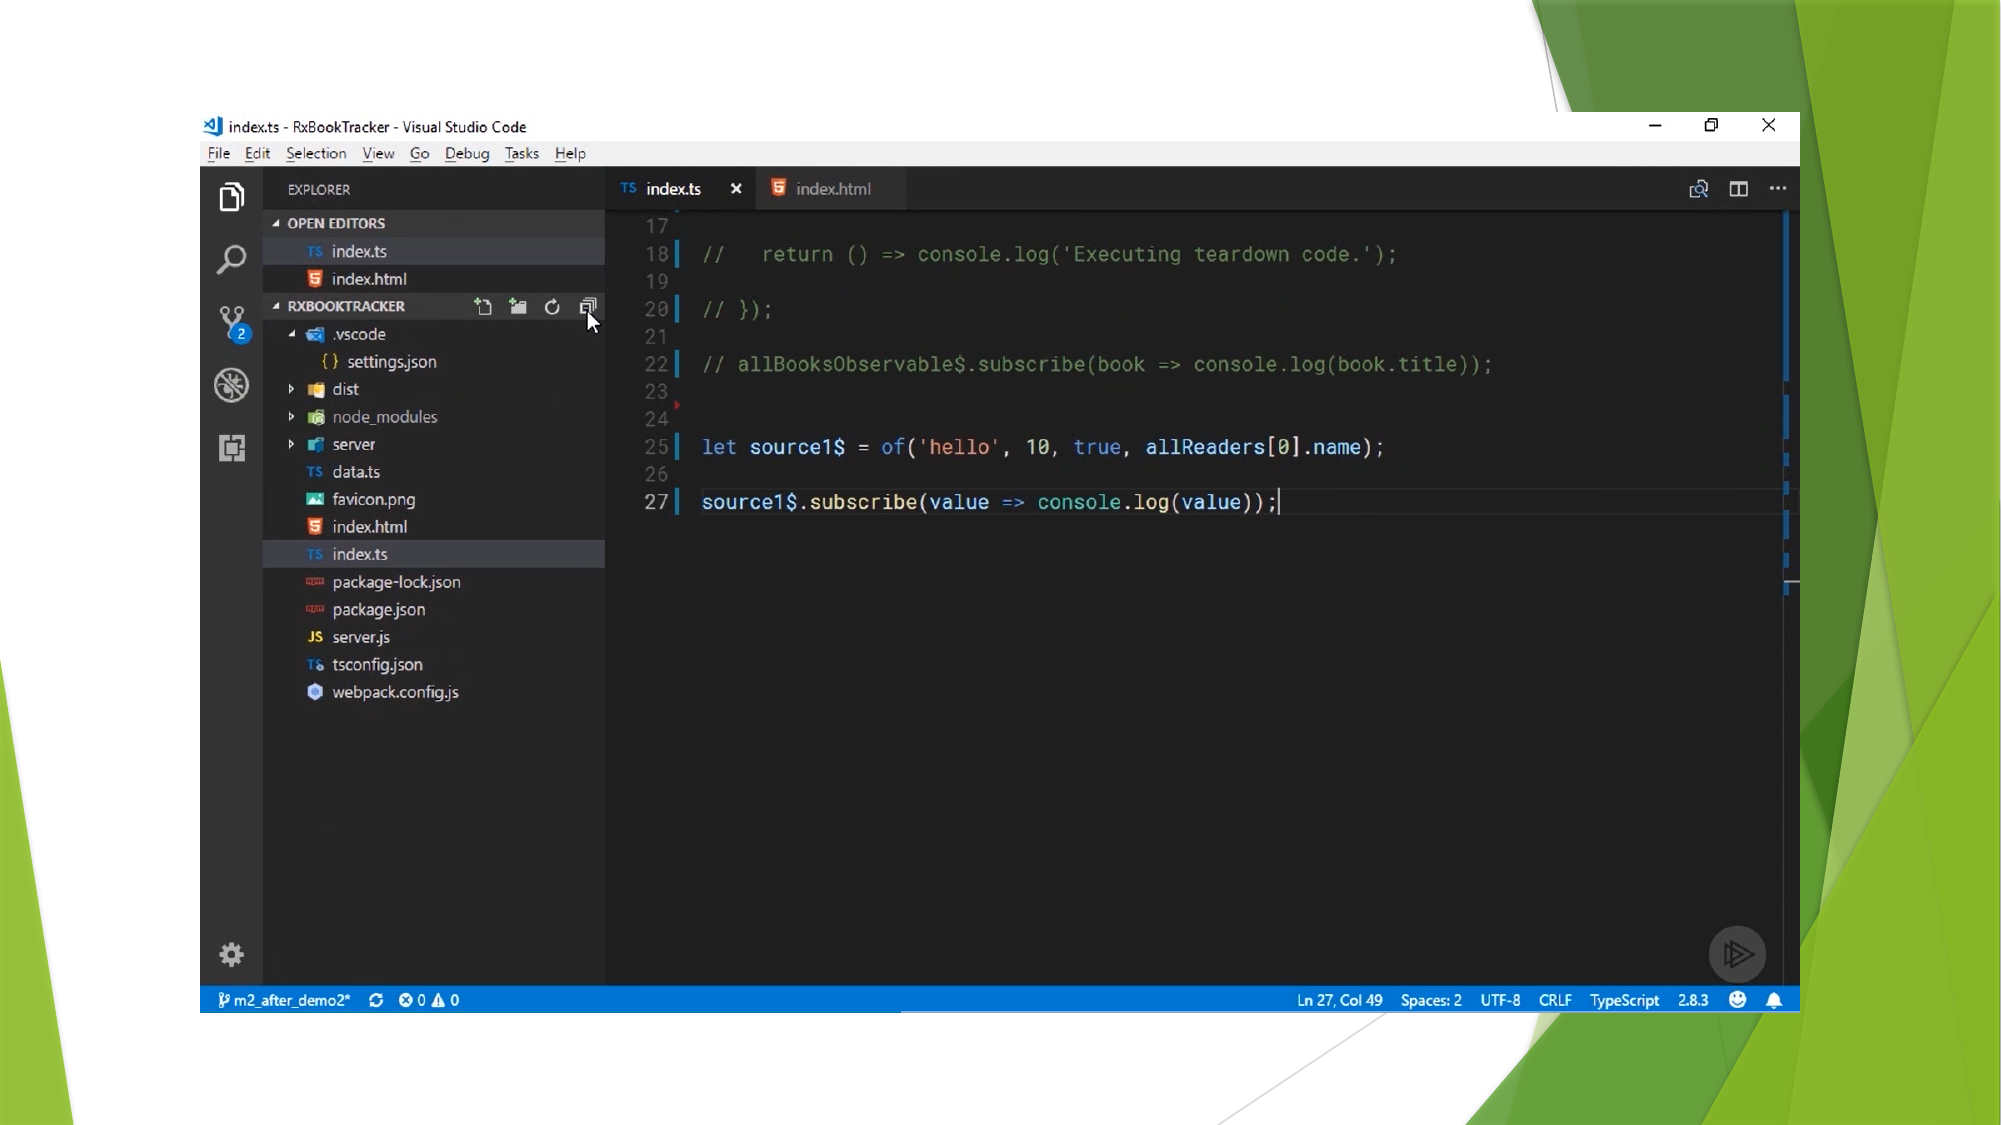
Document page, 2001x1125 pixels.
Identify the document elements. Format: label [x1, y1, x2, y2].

picture [199, 111, 1801, 1013]
